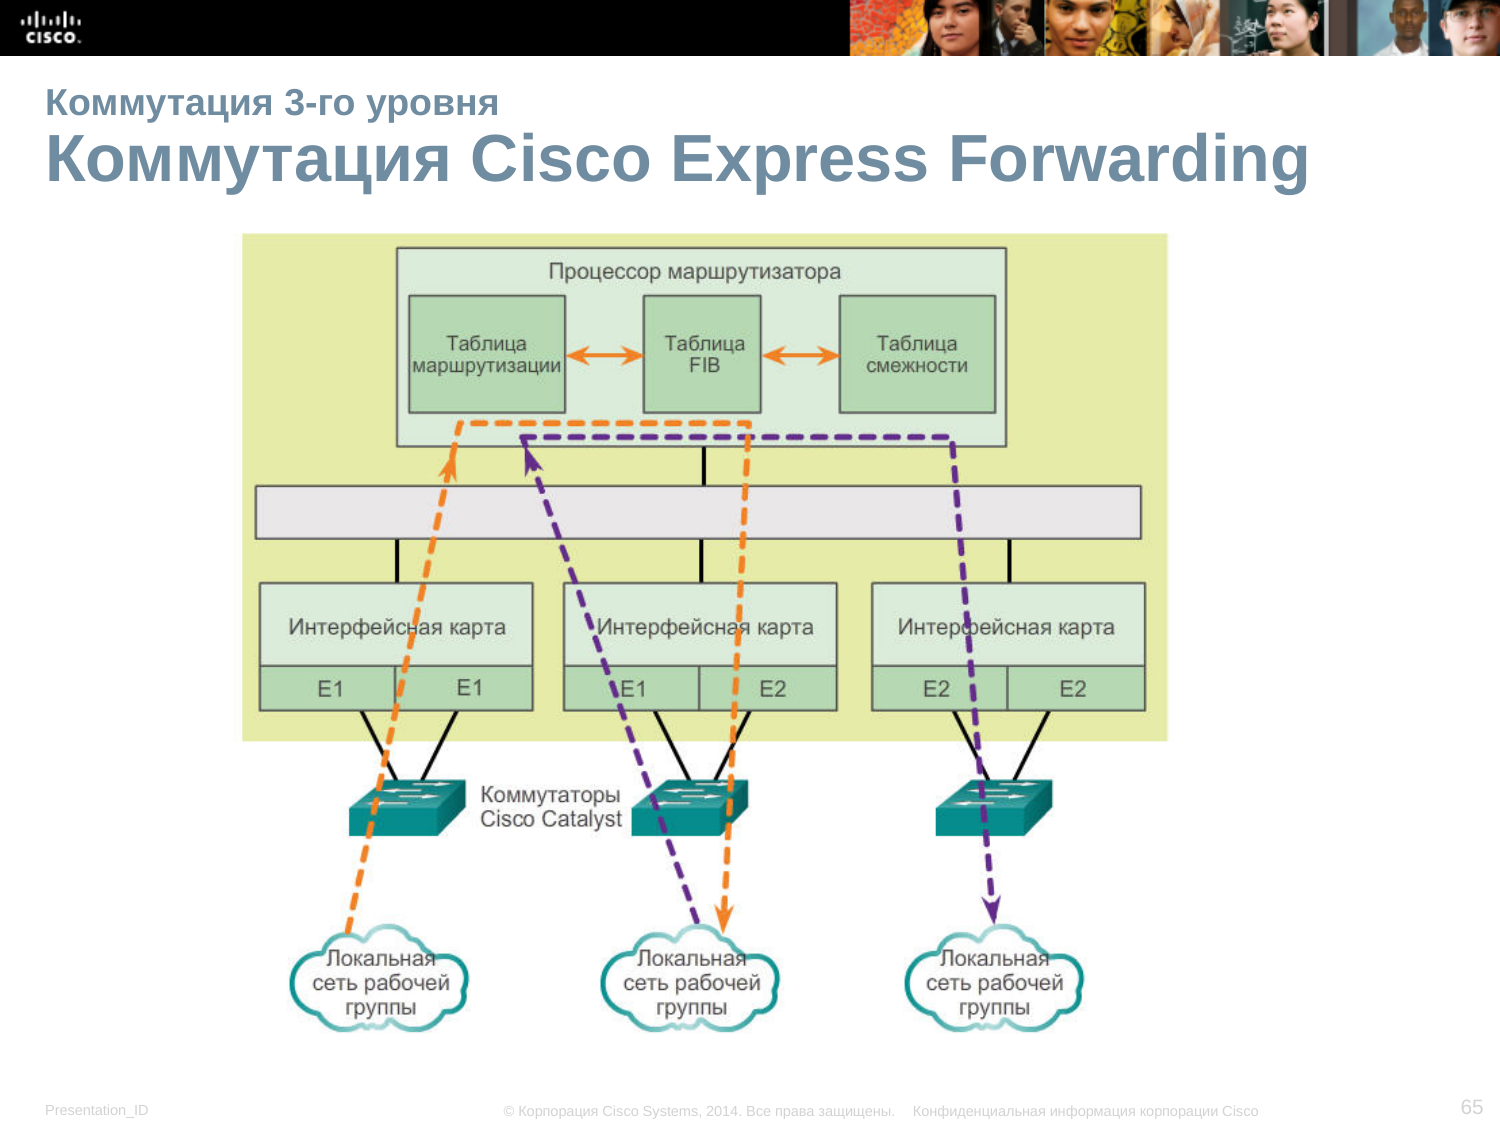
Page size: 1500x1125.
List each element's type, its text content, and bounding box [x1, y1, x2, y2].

title Коммутация 3-го уровня Коммутация Cisco Express Forwarding [31, 64, 1471, 203]
picture [232, 233, 1183, 1063]
picture [0, 0, 1500, 56]
